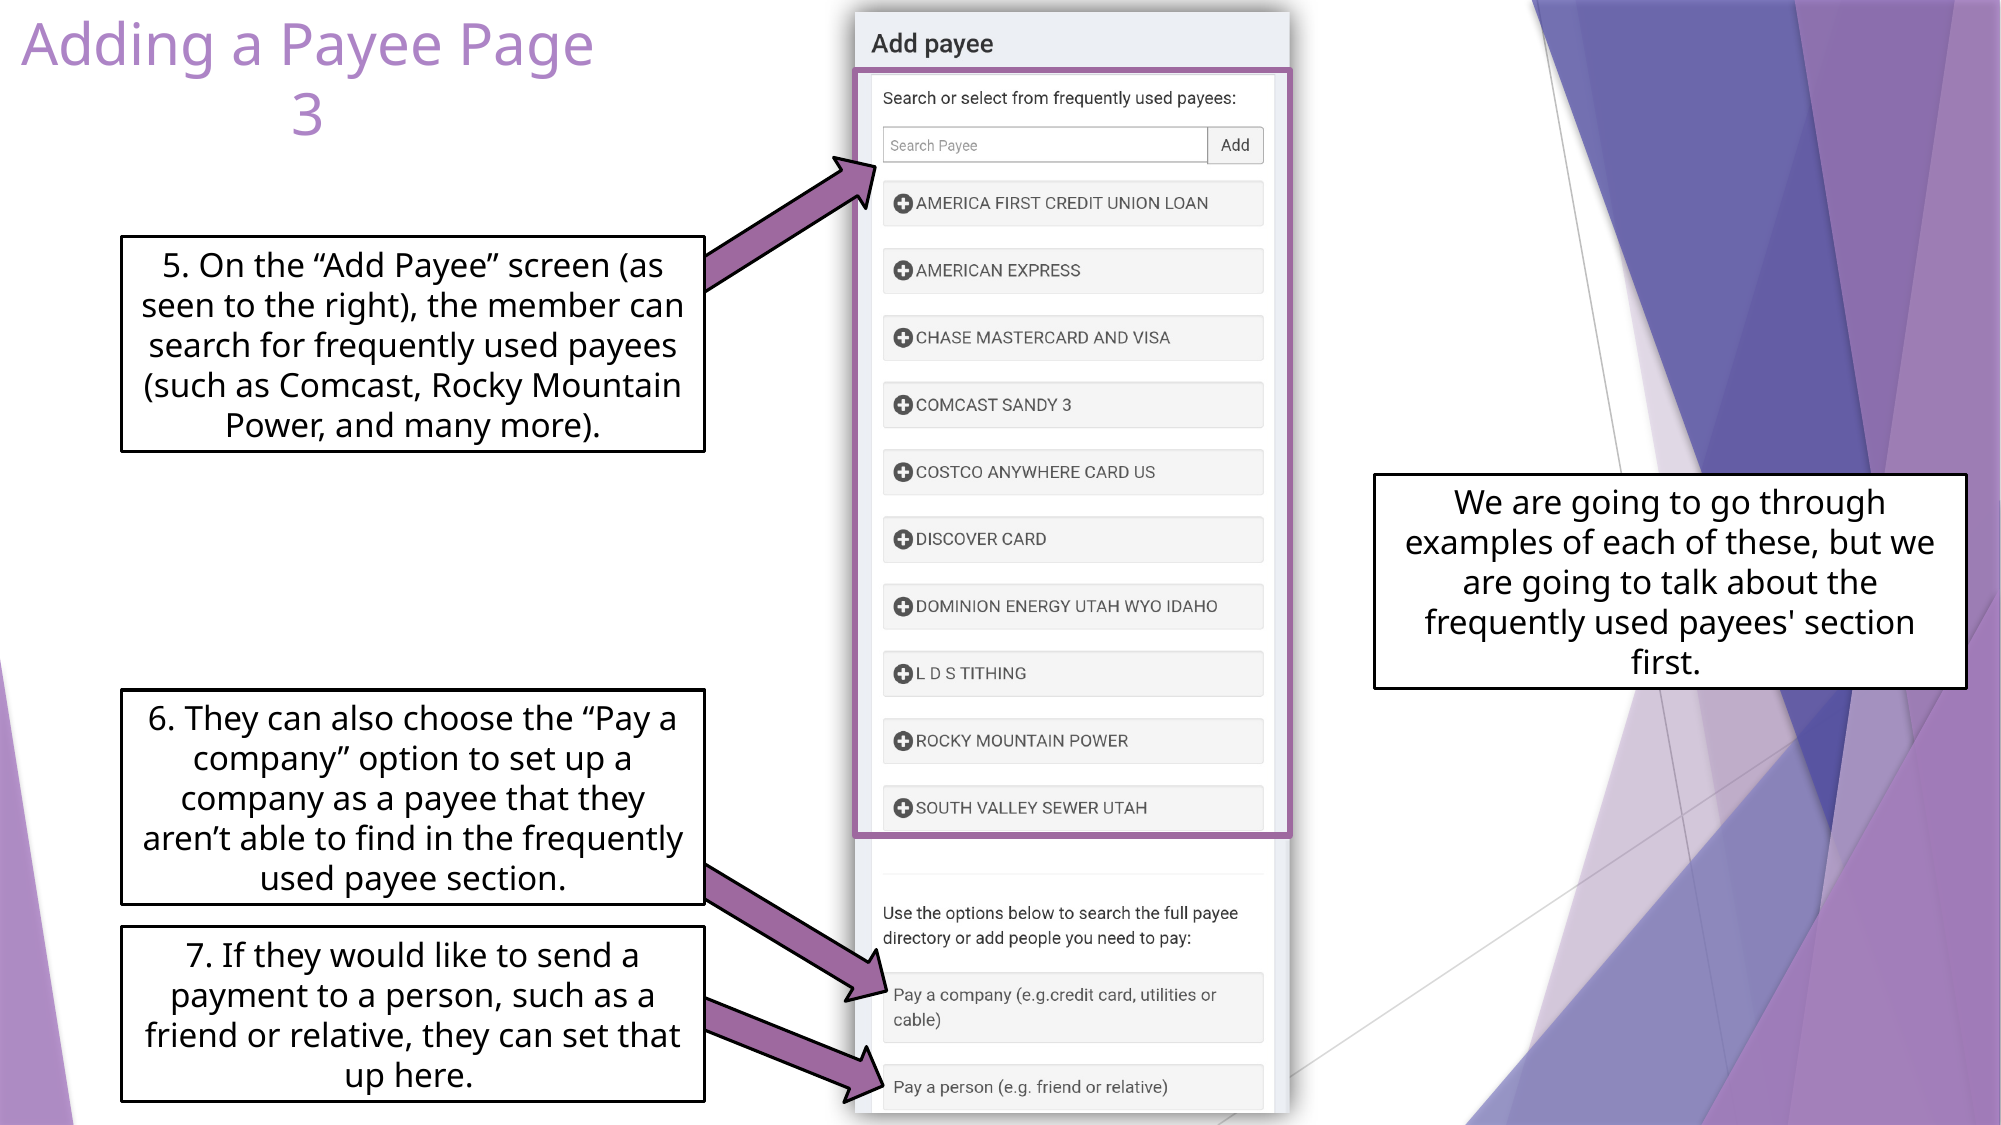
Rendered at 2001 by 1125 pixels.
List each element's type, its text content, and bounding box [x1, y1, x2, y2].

text_box [706, 862, 849, 988]
picture [854, 11, 1291, 1114]
text_box [706, 996, 849, 1104]
text_box We are going to go through examples of each of these, but we are going to talk about the frequently used payees' section first. [1373, 473, 1968, 690]
text_box 7. If they would like to send a payment to a person, such as a friend or relative, they can set that up here. [120, 925, 706, 1103]
text_box [706, 155, 849, 294]
text_box [843, 991, 849, 1003]
text_box 5. On the “Add Payee” screen (as seen to the right), the member can search for frequently used payees (such as Comcast, Rocky Mountain Power, and many more). [120, 235, 706, 453]
text_box Adding a Payee Page 3 [0, 0, 616, 91]
text_box 6. They can also choose the “Pay a company” option to set up a company as a payee that they aren’t able to find in the frequently used payee section. [120, 688, 706, 906]
